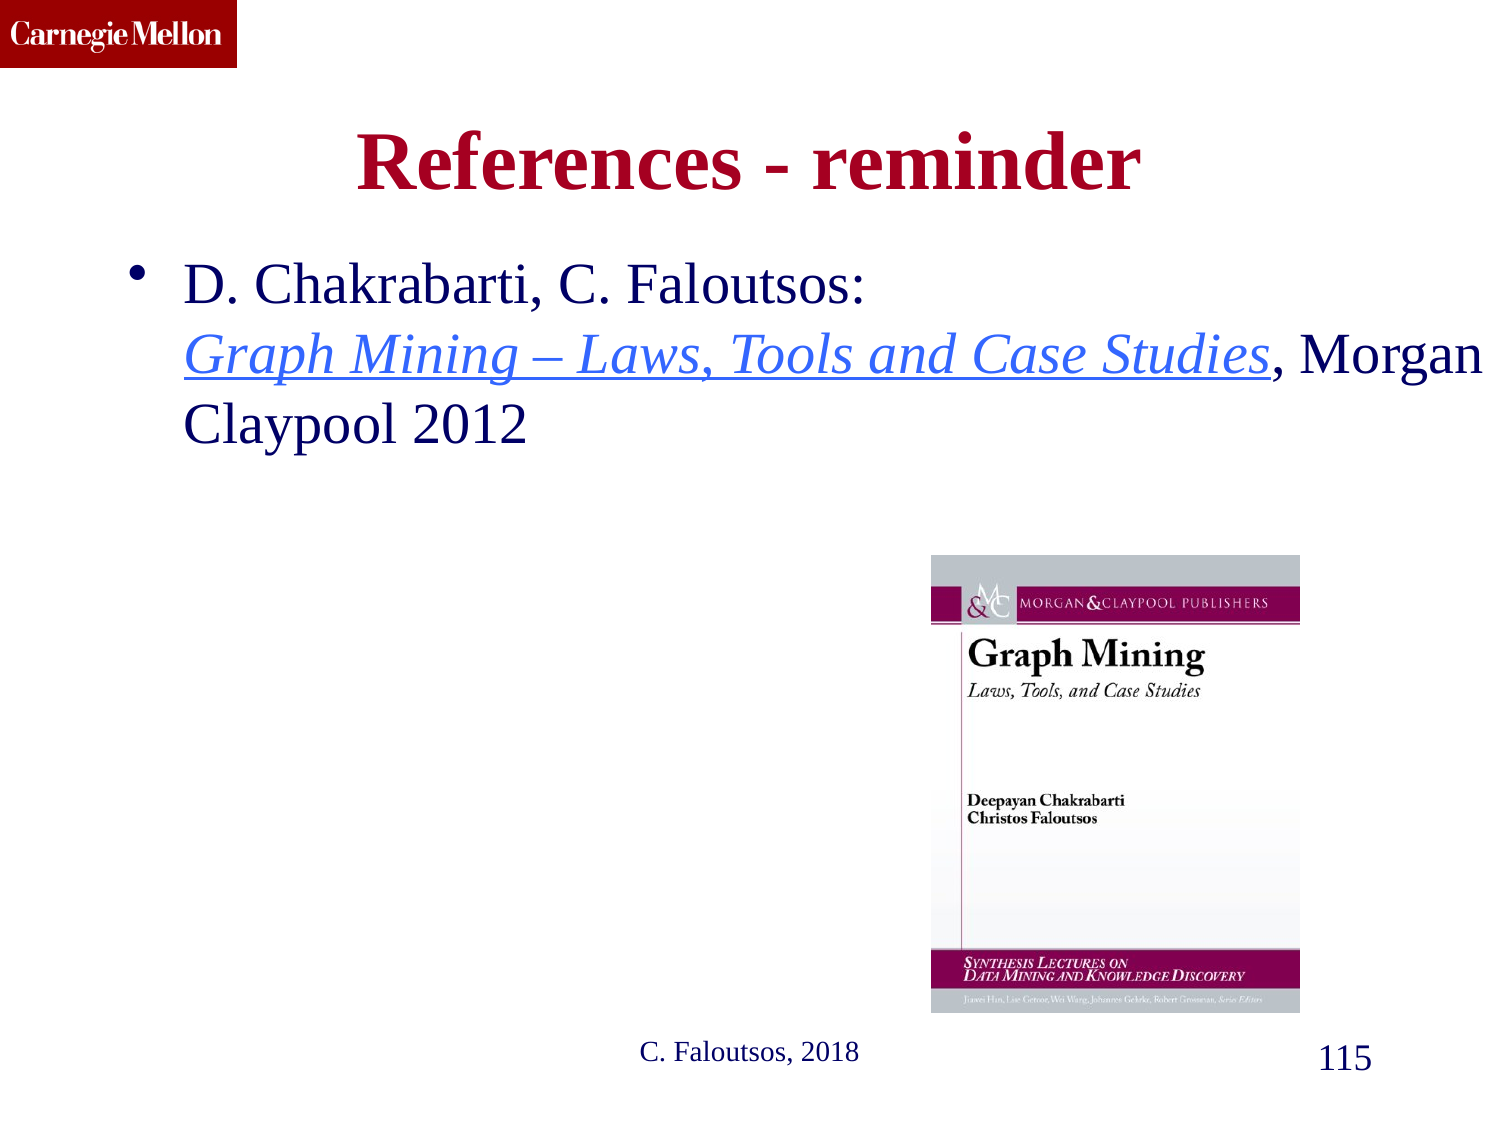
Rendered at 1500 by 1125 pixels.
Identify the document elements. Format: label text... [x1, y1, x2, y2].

picture [0, 0, 237, 68]
footer C. Faloutsos, 2018 [512, 1024, 988, 1101]
slide_number 115 [1074, 1024, 1388, 1101]
picture [931, 555, 1301, 1013]
title References - reminder [112, 99, 1388, 213]
list D. Chakrabarti, C. Faloutsos: Graph Mining – Laws, Tools and Case Studies, Morgan Claypool 2012 [112, 237, 1500, 1001]
